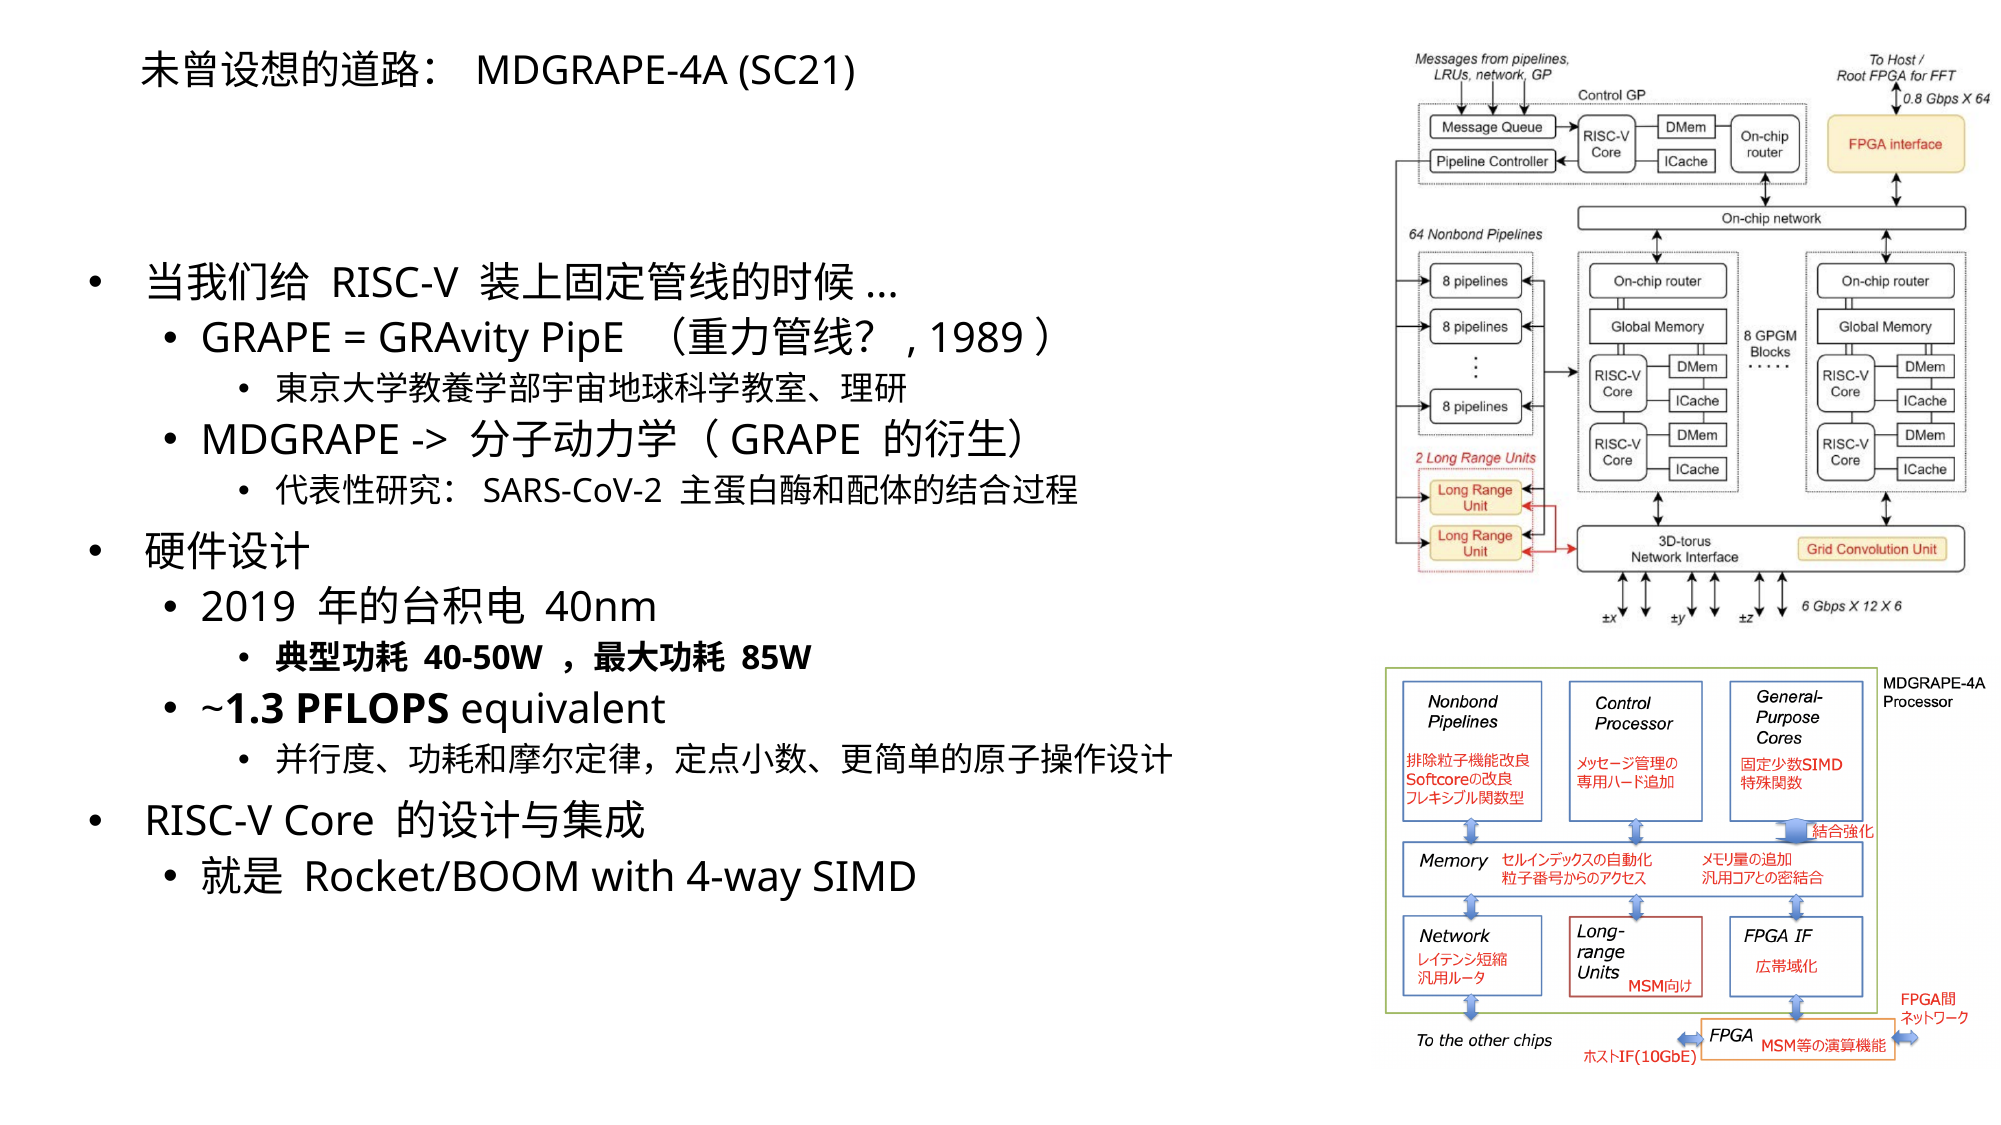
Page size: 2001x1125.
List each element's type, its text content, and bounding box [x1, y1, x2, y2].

list 当我们给 RISC-V 装上固定管线的时候... GRAPE = GRAvity PipE （重力管线？, 1989） 東京大学教養学部宇宙地球科学教室、理研 MDGRAPE -> 分子动力学（GRAPE 的衍生） 代表性研究：SARS-CoV-2 主蛋白酶和配体的结合过程 硬件设计 2019 年的台积电 40nm 典型功耗 40-50W ，最大功耗 85W ~1.3 PFLOPS equivalent 并行度、功耗和摩尔定律，定点小数、更简单的原子操作设计 RISC-V Core 的设计与集成 就是 Rocket/BOOM with 4-way SIMD [68, 241, 1320, 969]
picture [1371, 656, 2000, 1069]
picture [1371, 43, 2000, 630]
title 未曾设想的道路： MDGRAPE-4A (SC21) [120, 30, 1578, 114]
